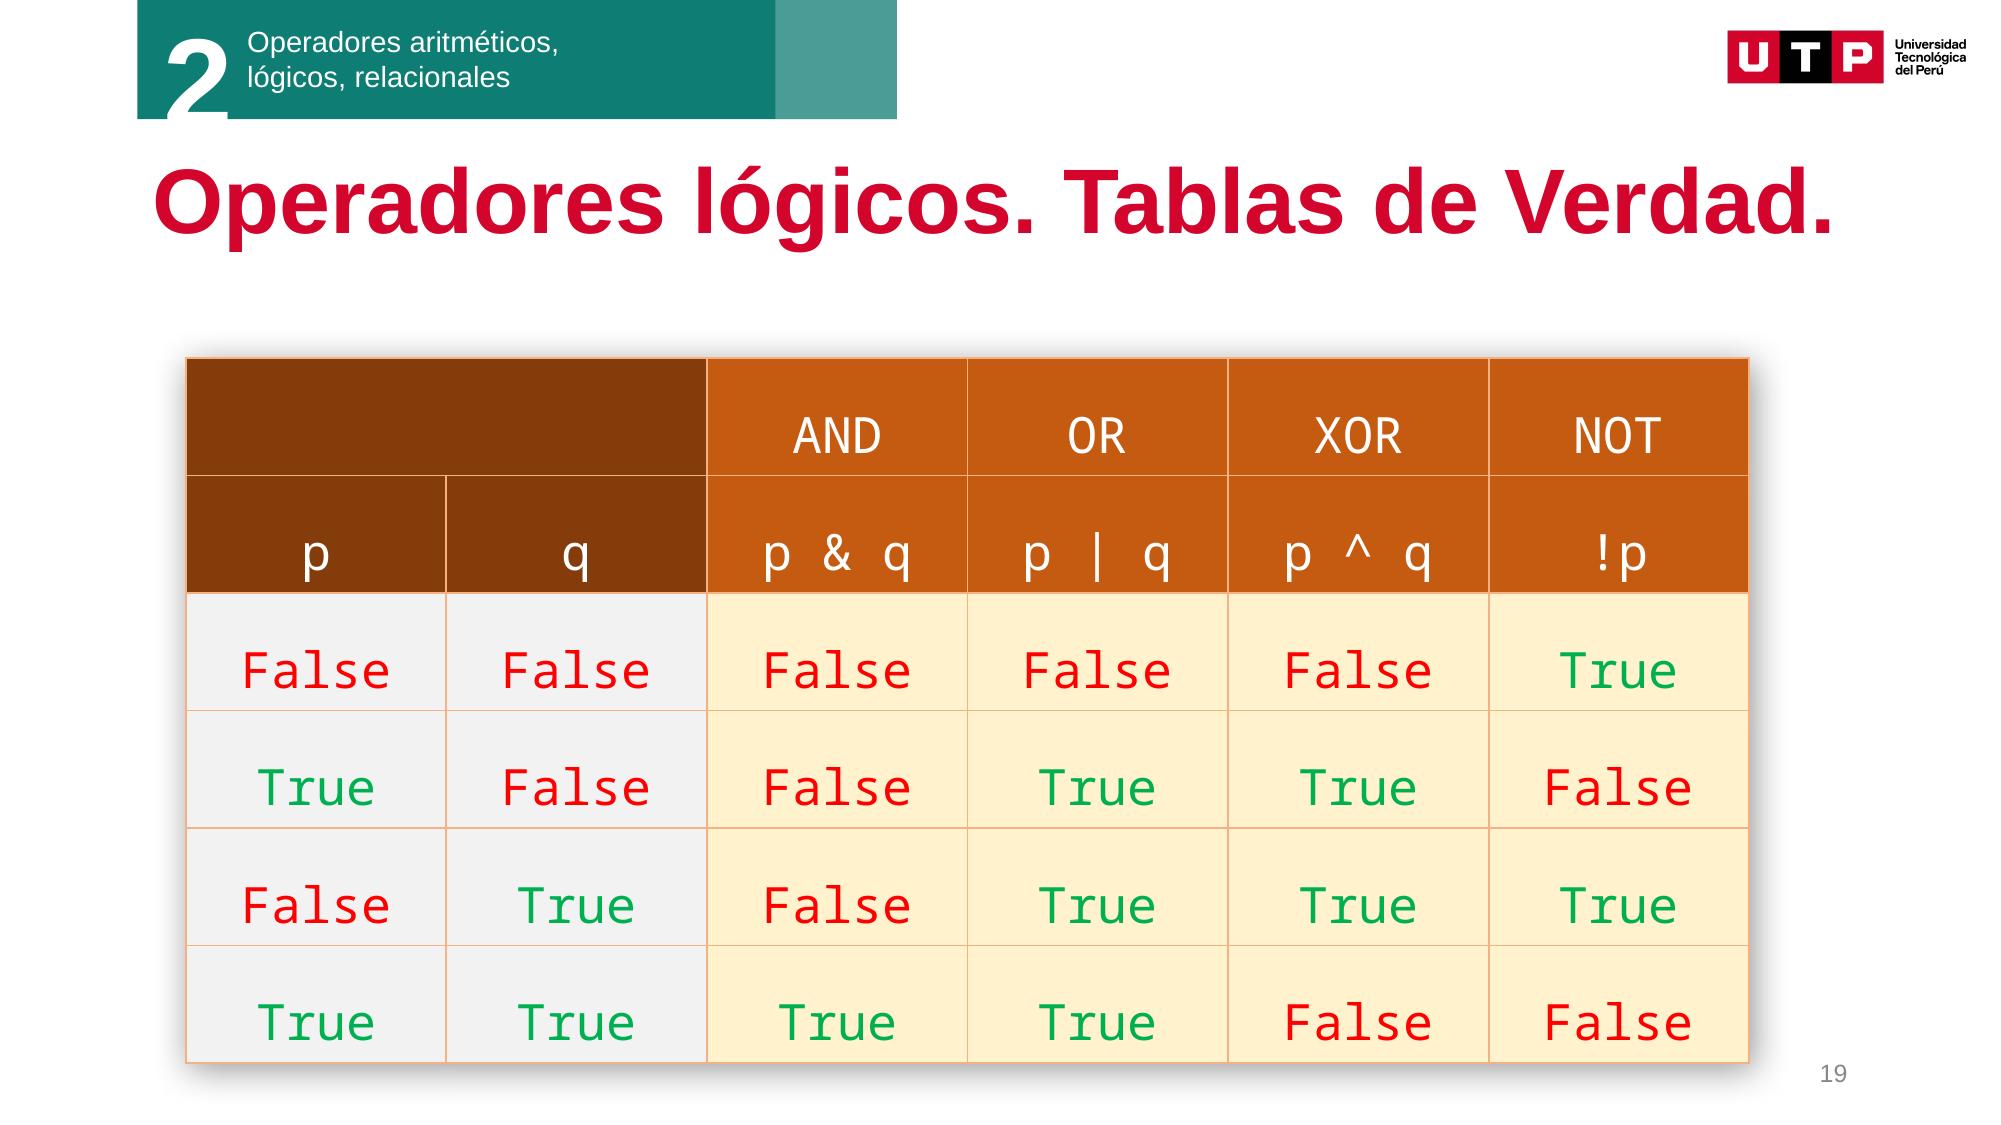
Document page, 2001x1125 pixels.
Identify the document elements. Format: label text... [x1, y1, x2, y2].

table_cell True [187, 946, 445, 1062]
table_cell q [447, 476, 706, 592]
table_cell True [447, 829, 706, 945]
table_header [187, 359, 706, 475]
table_cell False [187, 829, 445, 945]
table_cell True [968, 829, 1227, 945]
table_cell True [708, 946, 967, 1062]
table_header AND [708, 359, 967, 475]
table_cell True [1490, 594, 1748, 710]
table_cell False [447, 711, 706, 827]
picture [1716, 22, 1973, 89]
table_cell p | q [968, 476, 1227, 592]
table_cell True [968, 946, 1227, 1062]
table_cell False [708, 829, 967, 945]
table_cell False [708, 711, 967, 827]
table_header XOR [1229, 359, 1488, 475]
table_cell p [187, 476, 445, 592]
title Operadores lógicos. Tablas de Verdad. [137, 139, 1863, 269]
table_cell True [1490, 829, 1748, 945]
table_cell False [187, 594, 445, 710]
table_cell True [187, 711, 445, 827]
table_cell False [708, 594, 967, 710]
table_cell p ^ q [1229, 476, 1488, 592]
slide_number 19 [1412, 1042, 1863, 1103]
table_cell False [447, 594, 706, 710]
table_cell True [447, 946, 706, 1062]
table_cell False [1490, 711, 1748, 827]
table_cell True [1229, 711, 1488, 827]
table_cell True [1229, 829, 1488, 945]
table_cell !p [1490, 476, 1748, 592]
table_cell False [1490, 946, 1748, 1062]
table_cell True [968, 711, 1227, 827]
table_header OR [968, 359, 1227, 475]
table_cell p & q [708, 476, 967, 592]
table_header NOT [1490, 359, 1748, 475]
table_cell False [1229, 594, 1488, 710]
table_cell False [1229, 946, 1488, 1062]
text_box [137, 0, 898, 161]
table_cell False [968, 594, 1227, 710]
